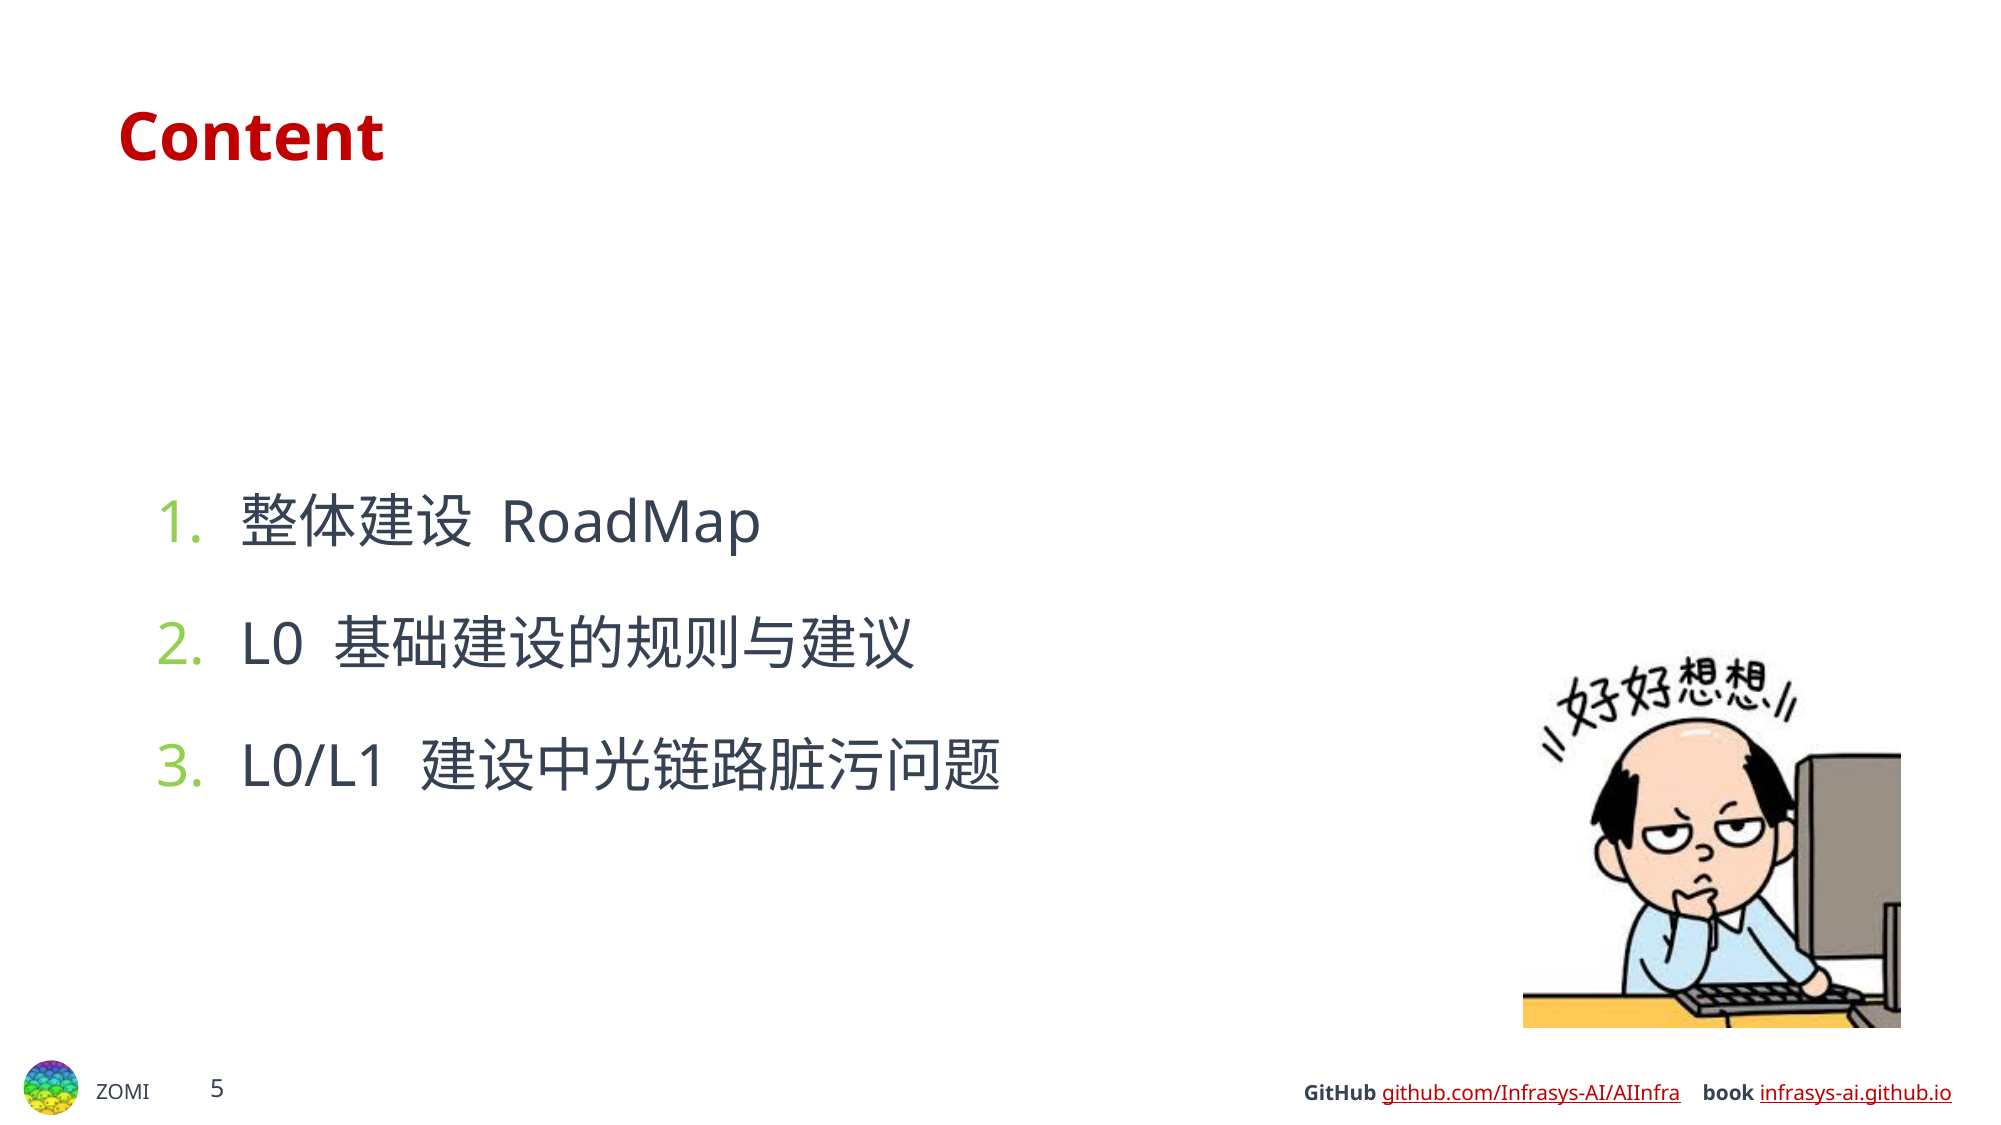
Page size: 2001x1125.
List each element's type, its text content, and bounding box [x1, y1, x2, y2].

title Content [102, 85, 1901, 183]
list 整体建设 RoadMap L0 基础建设的规则与建议 L0/L1 建设中光链路脏污问题 [102, 204, 1901, 1043]
picture [23, 1060, 79, 1115]
